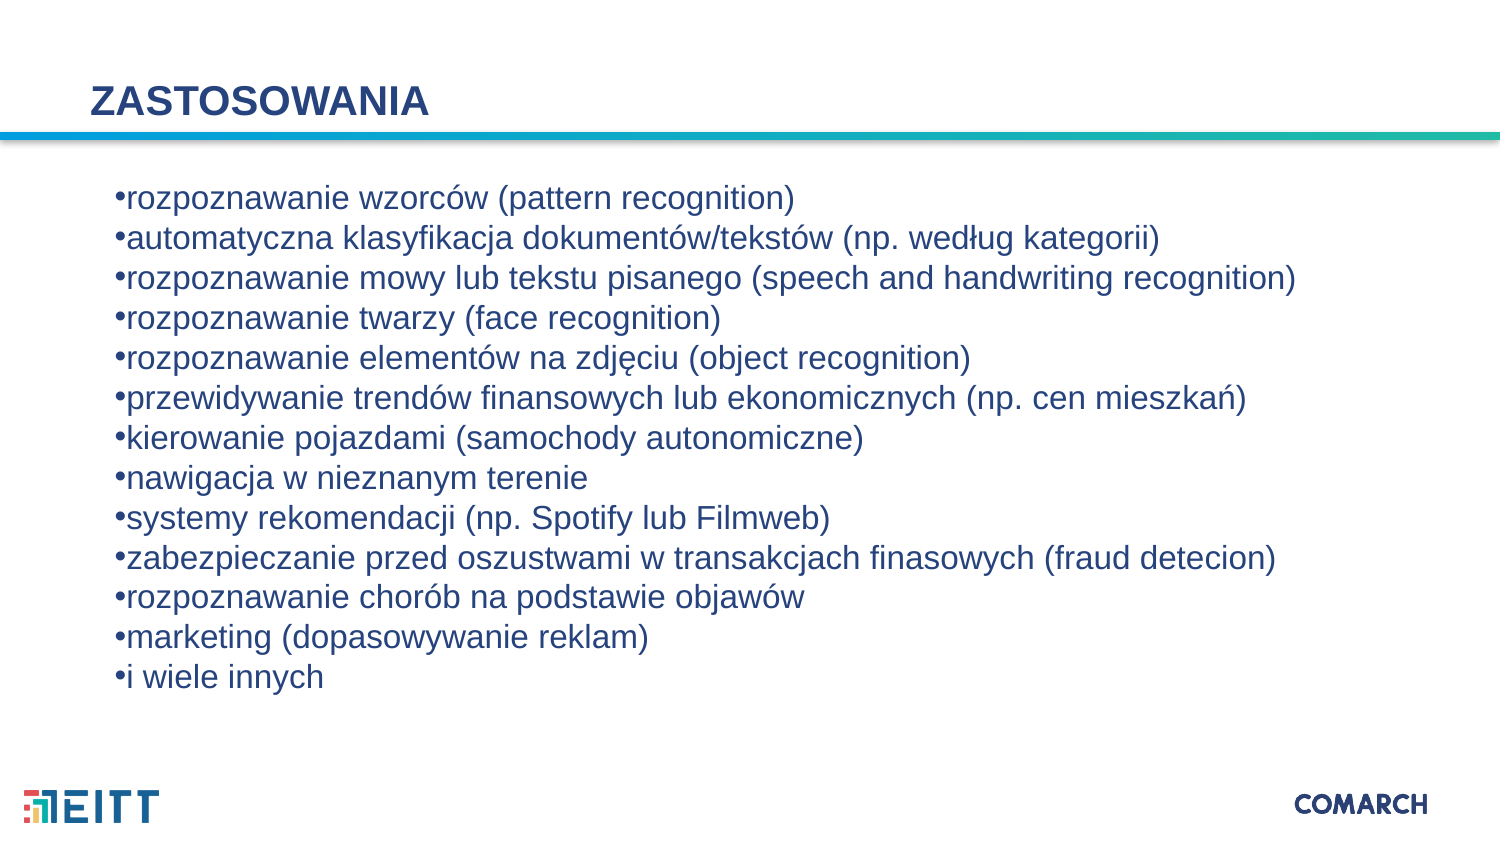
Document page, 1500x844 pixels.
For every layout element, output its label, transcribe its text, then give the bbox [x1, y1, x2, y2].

picture [23, 790, 159, 824]
picture [1294, 793, 1427, 814]
text_box rozpoznawanie wzorców (pattern recognition) automatyczna klasyfikacja dokumentów/tekstów (np. według kategorii) rozpoznawanie mowy lub tekstu pisanego (speech and handwriting recognition) rozpoznawanie twarzy (face recognition) rozpoznawanie elementów na zdjęciu (object recognition) przewidywanie trendów finansowych lub ekonomicznych (np. cen mieszkań) kierowanie pojazdami (samochody autonomiczne) nawigacja w nieznanym terenie systemy rekomendacji (np. Spotify lub Filmweb) zabezpieczanie przed oszustwami w transakcjach finasowych (fraud detecion) rozpoznawanie chorób na podstawie objawów marketing (dopasowywanie reklam) i wiele innych [99, 169, 1336, 703]
title ZASTOSOWANIA [75, 19, 1425, 132]
